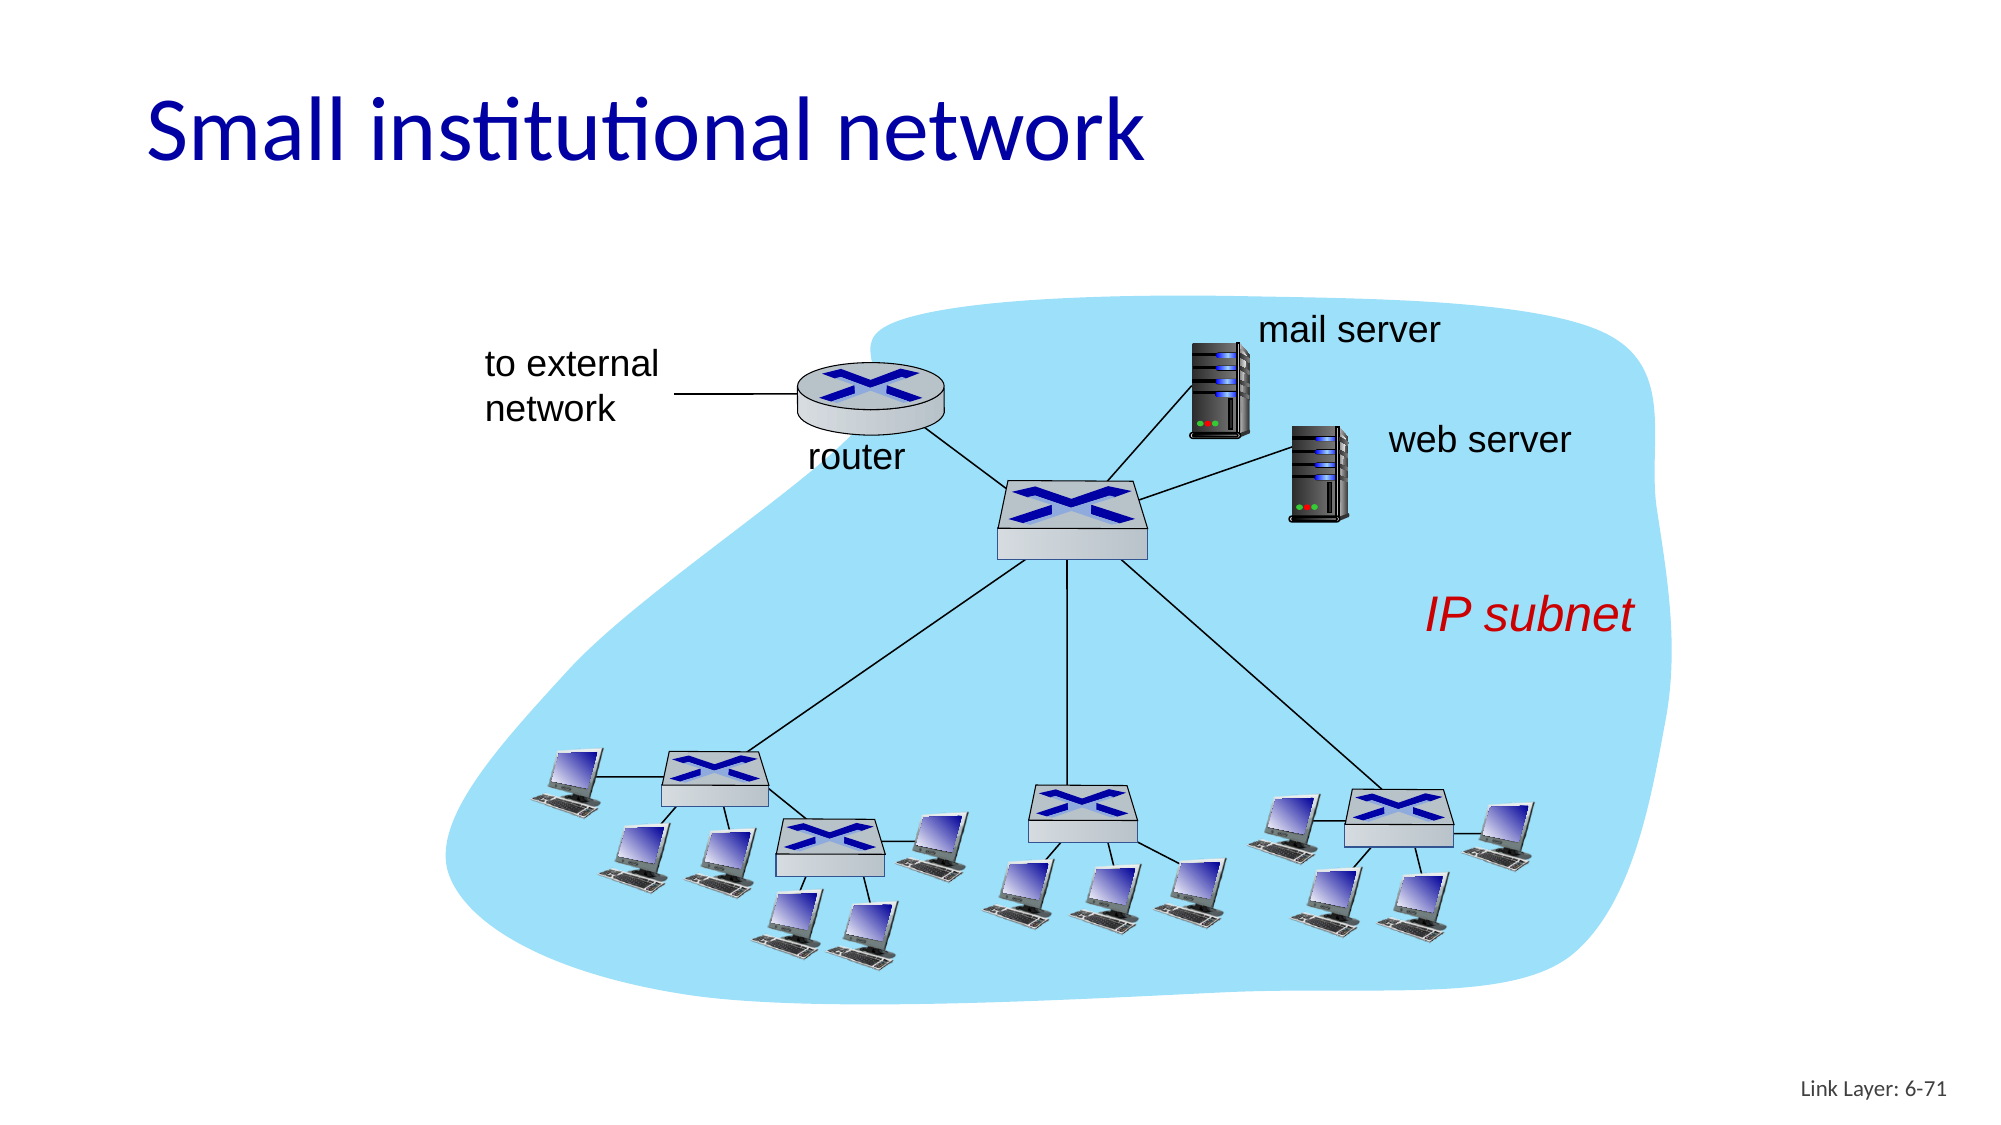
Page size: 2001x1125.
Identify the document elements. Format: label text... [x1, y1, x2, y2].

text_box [665, 824, 759, 904]
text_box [512, 744, 606, 824]
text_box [1357, 868, 1452, 948]
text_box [1134, 854, 1229, 934]
slide_number Link Layer: 6-71 [1512, 1056, 1963, 1117]
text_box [1271, 863, 1365, 943]
text_box router [793, 424, 921, 485]
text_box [579, 819, 673, 899]
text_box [876, 808, 971, 888]
title Small institutional network [131, 57, 1857, 205]
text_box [797, 362, 945, 436]
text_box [1189, 343, 1251, 439]
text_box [807, 897, 901, 976]
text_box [997, 480, 1148, 560]
text_box [445, 295, 1672, 1005]
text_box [661, 751, 769, 807]
text_box web server [1374, 407, 1587, 468]
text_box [1344, 789, 1455, 848]
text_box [1443, 798, 1537, 878]
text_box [963, 855, 1057, 935]
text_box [1050, 860, 1144, 940]
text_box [1228, 790, 1322, 870]
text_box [775, 818, 886, 877]
text_box to external network [470, 331, 675, 437]
text_box IP subnet [1409, 573, 1650, 649]
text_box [1289, 426, 1350, 522]
text_box mail server [1243, 297, 1457, 358]
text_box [1028, 784, 1138, 844]
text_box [732, 885, 826, 965]
